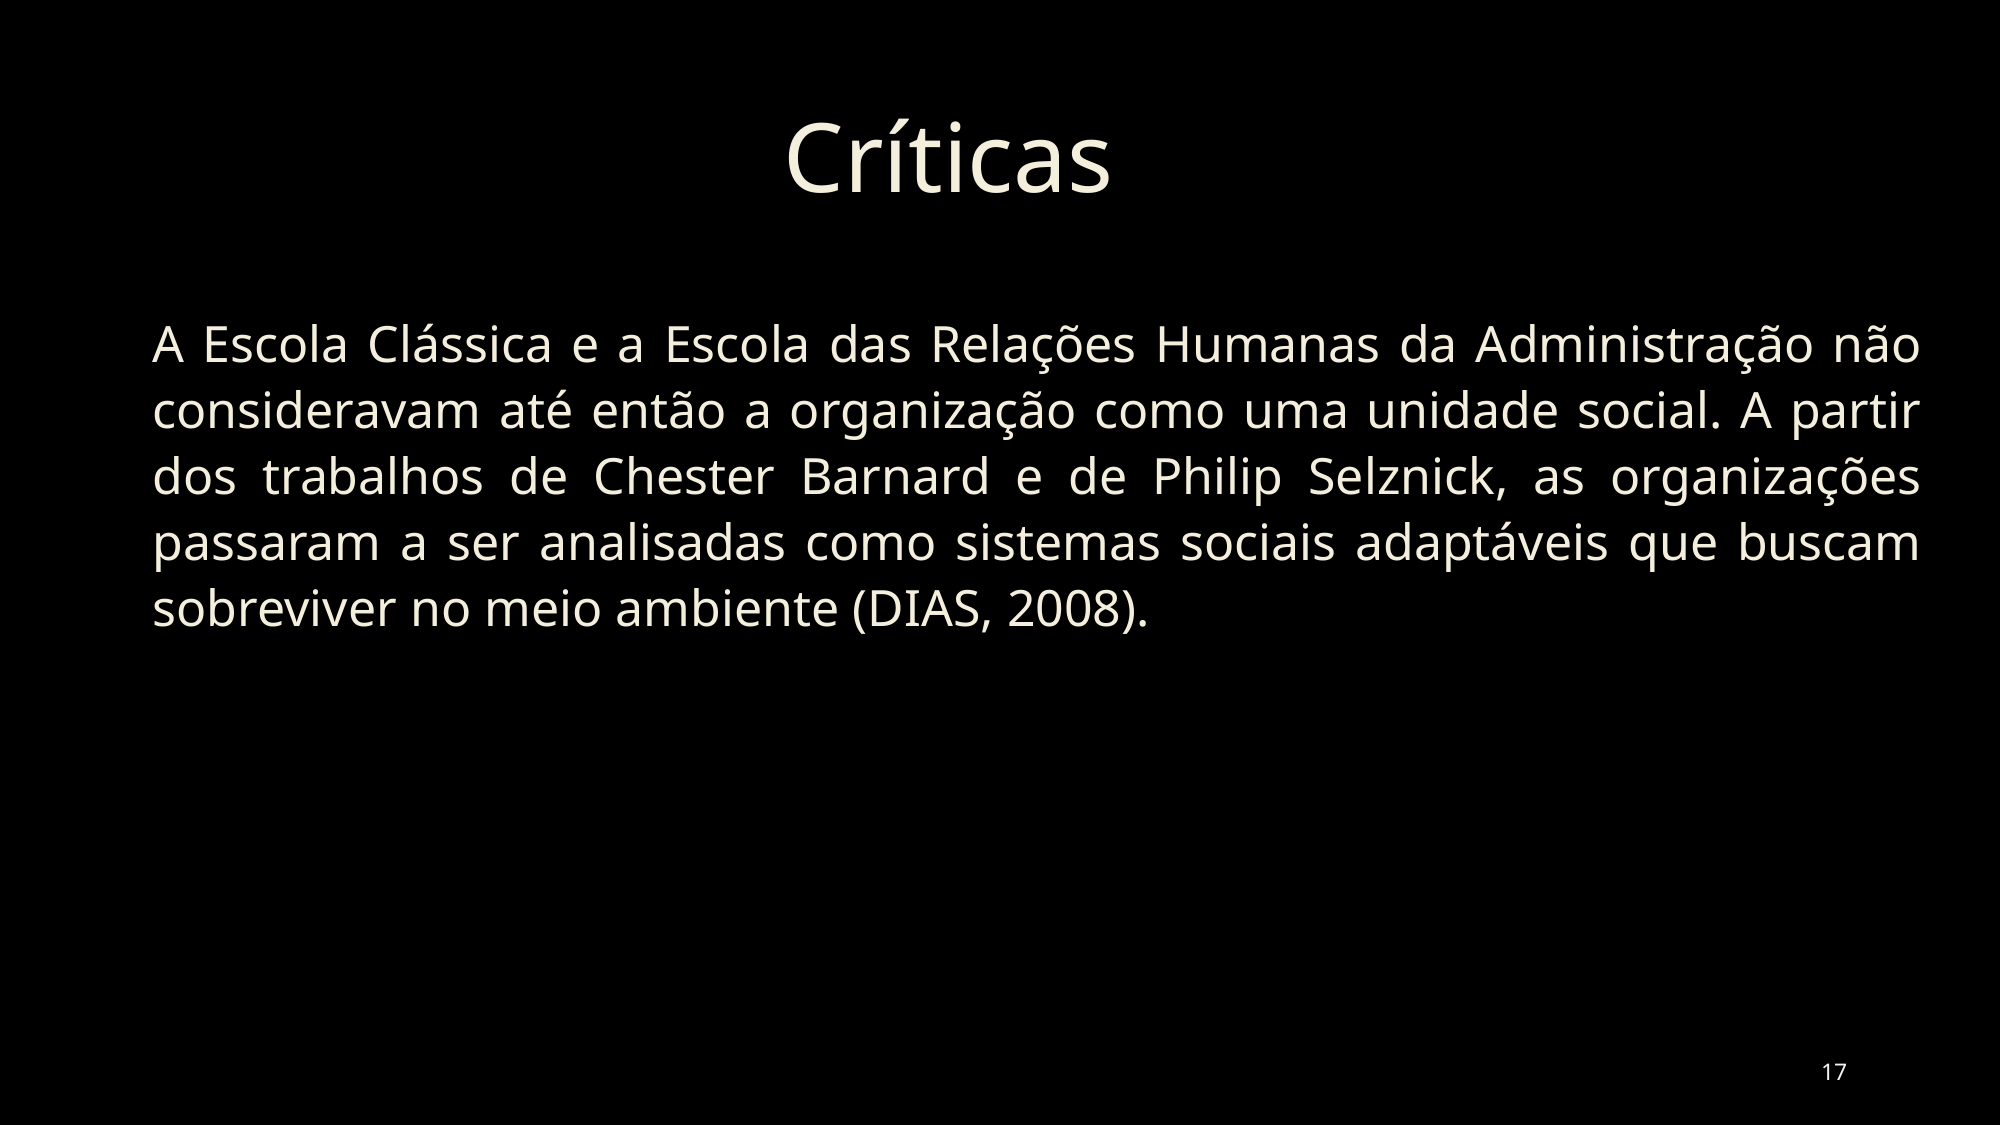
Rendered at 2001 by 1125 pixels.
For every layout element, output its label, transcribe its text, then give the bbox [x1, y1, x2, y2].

slide_number 17 [1604, 1042, 1863, 1103]
title Críticas [505, 52, 1418, 271]
list A Escola Clássica e a Escola das Relações Humanas da Administração não consideravam até então a organização como uma unidade social. A partir dos trabalhos de Chester Barnard e de Philip Selznick, as organizações passaram a ser analisadas como sistemas sociais adaptáveis que buscam sobreviver no meio ambiente (DIAS, 2008). [137, 299, 1938, 1014]
